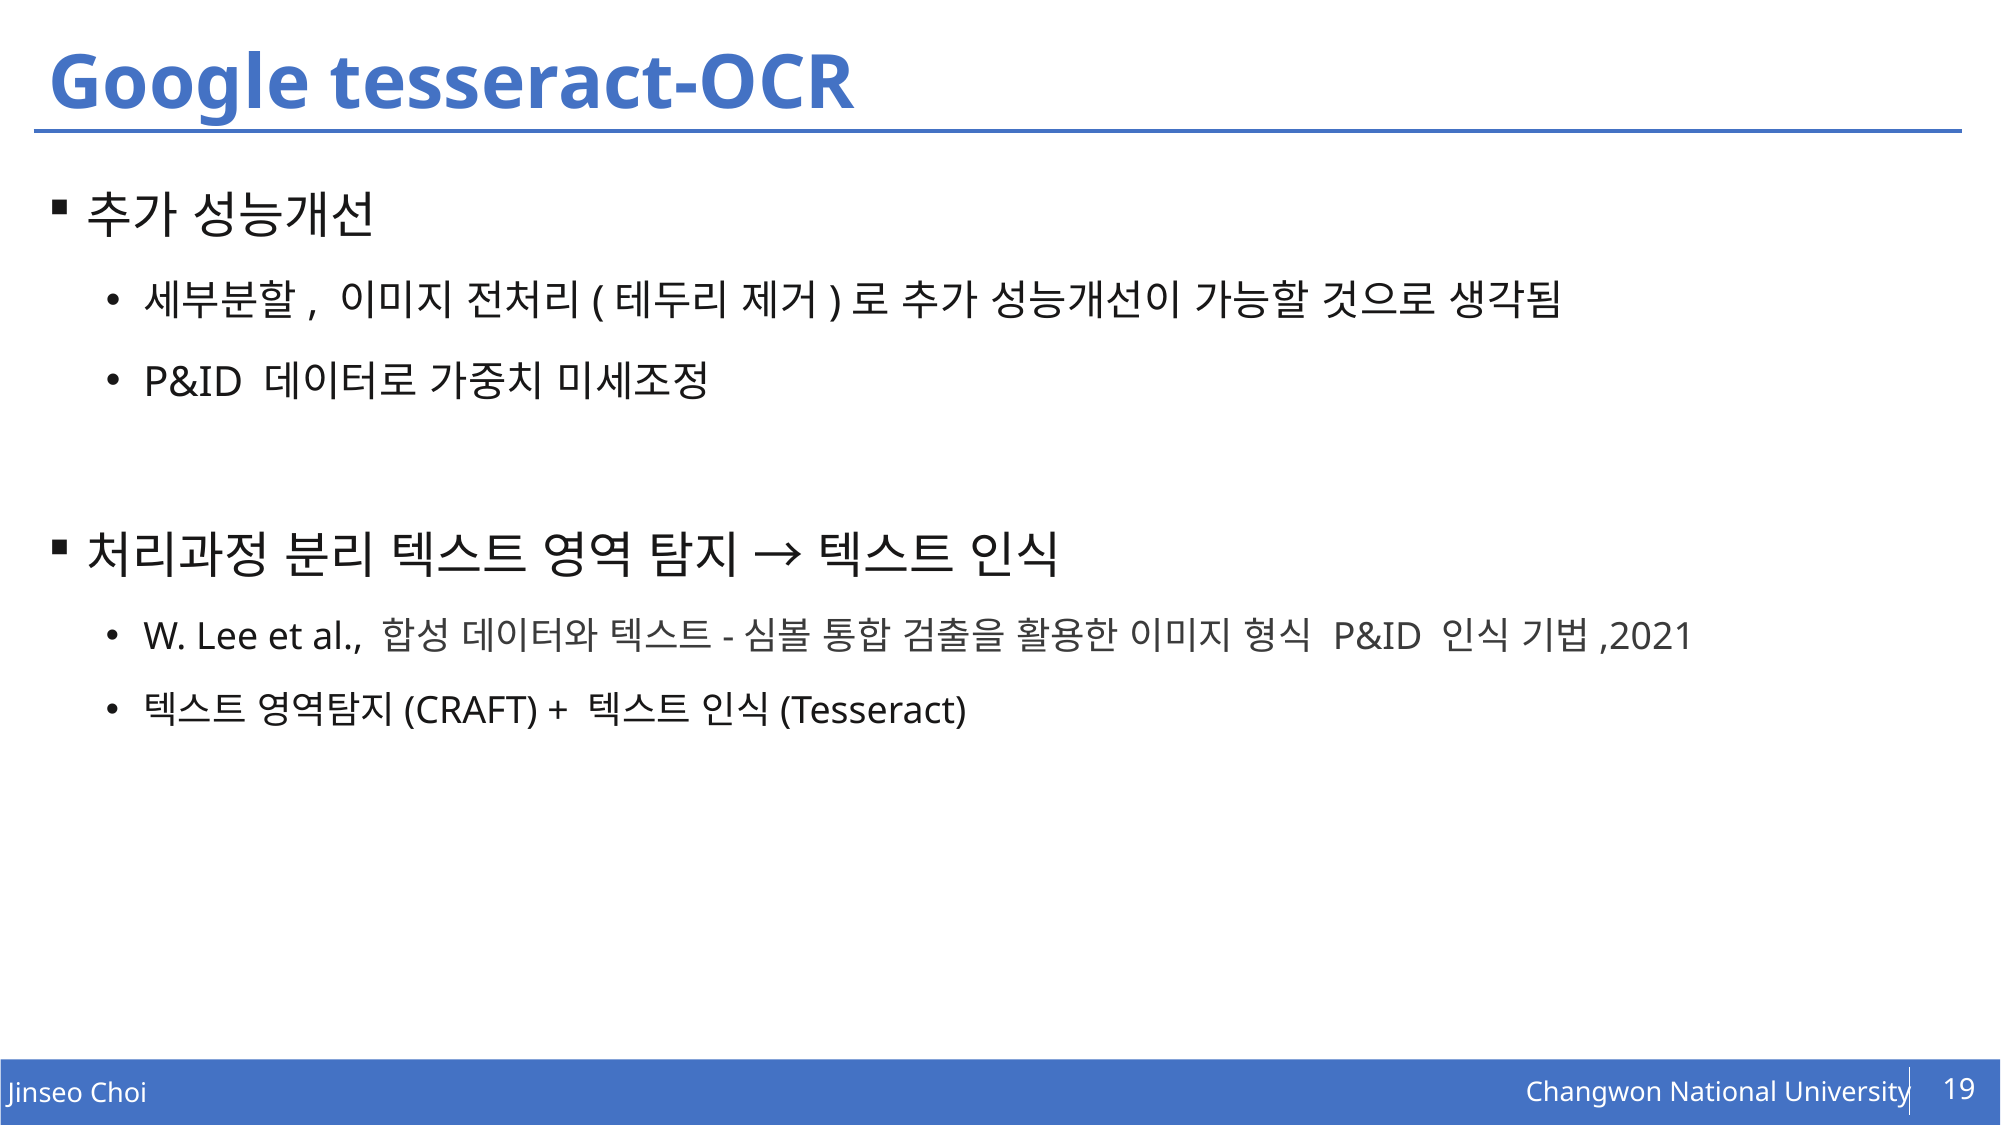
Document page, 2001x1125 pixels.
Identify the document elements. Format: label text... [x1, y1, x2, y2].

list 추가 성능개선 세부분할, 이미지 전처리(테두리 제거)로 추가 성능개선이 가능할 것으로 생각됨 P&ID 데이터로 가중치 미세조정 처리과정 분리 텍스트 영역 탐지 → 텍스트 인식 W. Lee et al., 합성 데이터와 텍스트-심볼 통합 검출을 활용한 이미지 형식 P&ID 인식 기법,2021 텍스트 영역탐지(CRAFT) + 텍스트 인식(Tesseract) [33, 152, 1963, 997]
title Google tesseract-OCR [33, 27, 1963, 143]
slide_number 19 [1922, 1060, 1996, 1121]
